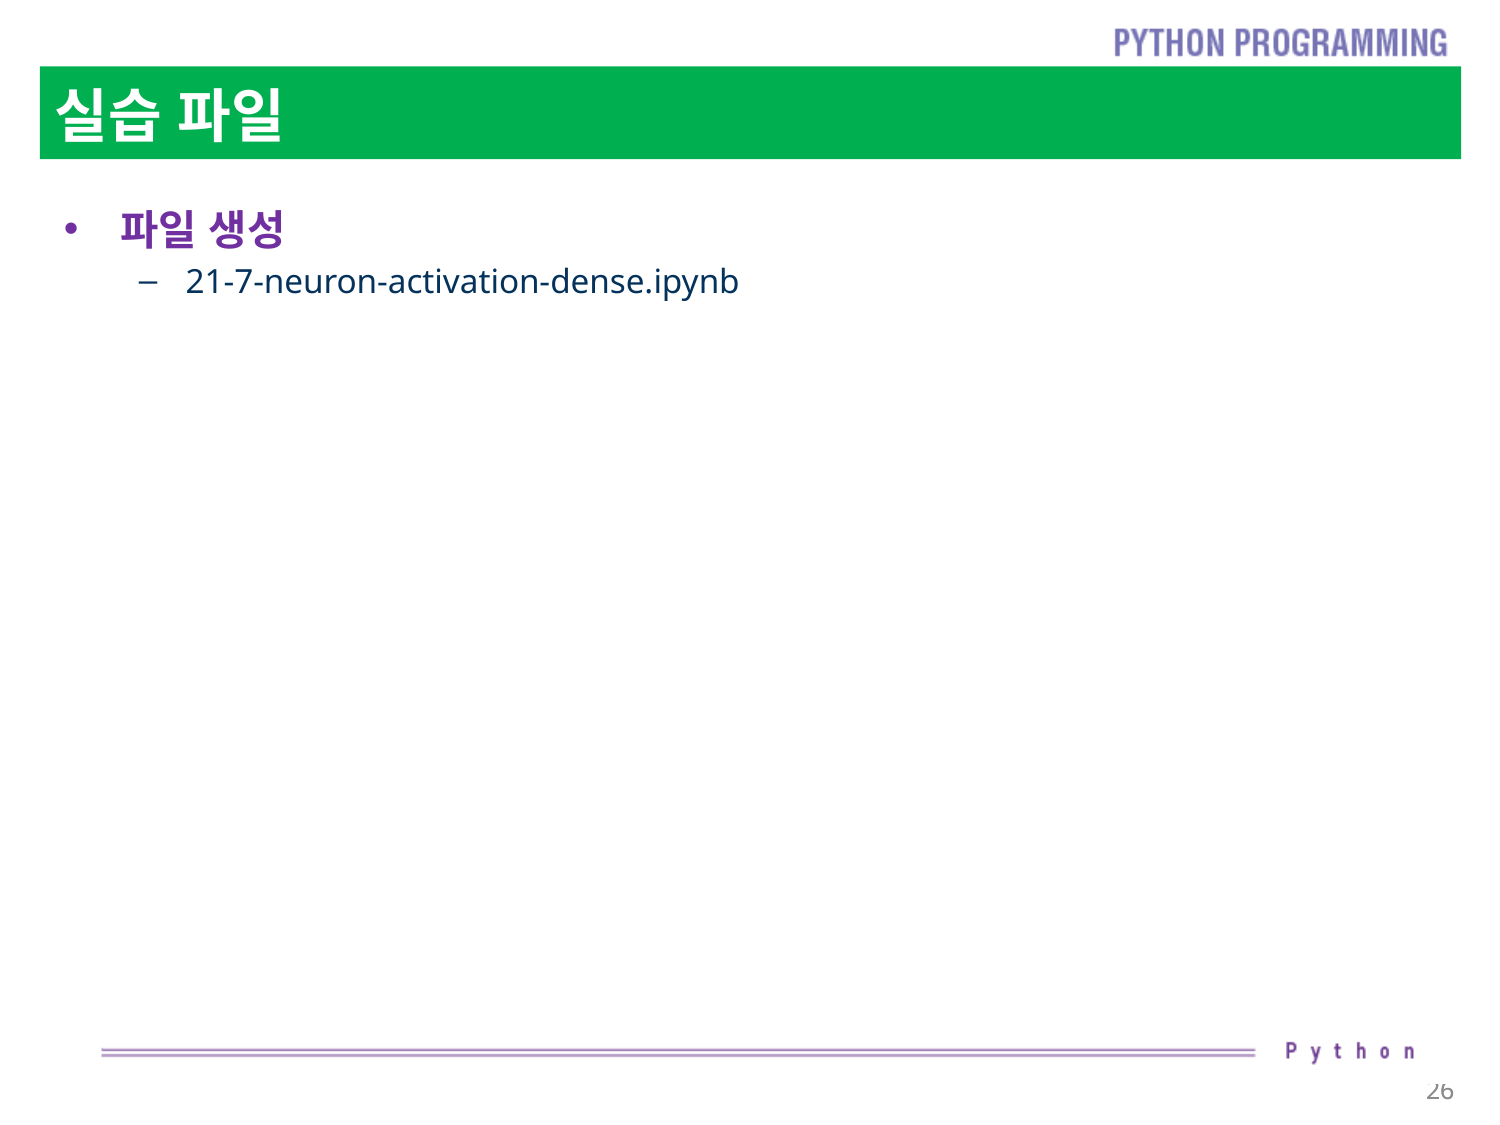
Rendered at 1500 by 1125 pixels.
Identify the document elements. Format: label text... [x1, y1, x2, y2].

list 파일 생성 21-7-neuron-activation-dense.ipynb [48, 195, 1461, 1041]
picture [18, 1020, 1483, 1084]
title 실습 파일 [39, 76, 1444, 152]
slide_number 26 [1119, 1071, 1470, 1112]
picture [1106, 13, 1462, 66]
